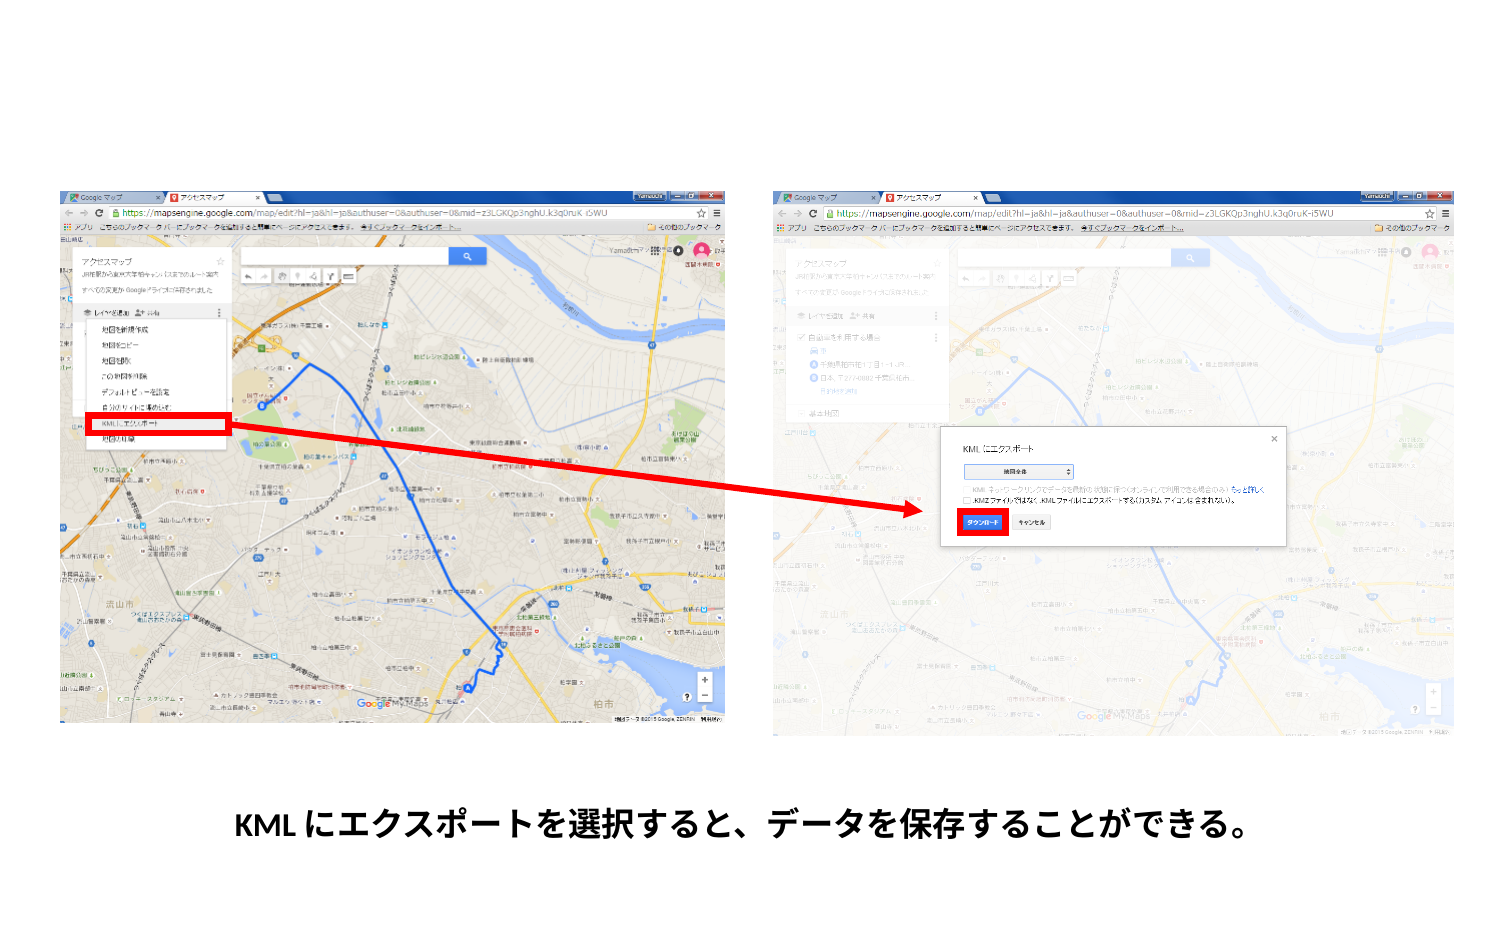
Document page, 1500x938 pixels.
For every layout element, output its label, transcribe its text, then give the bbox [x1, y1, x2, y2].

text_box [228, 424, 923, 512]
picture [60, 191, 725, 723]
picture [773, 191, 1454, 736]
text_box KMLにエクスポートを選択すると、データを保存することができる。 [220, 796, 1280, 851]
